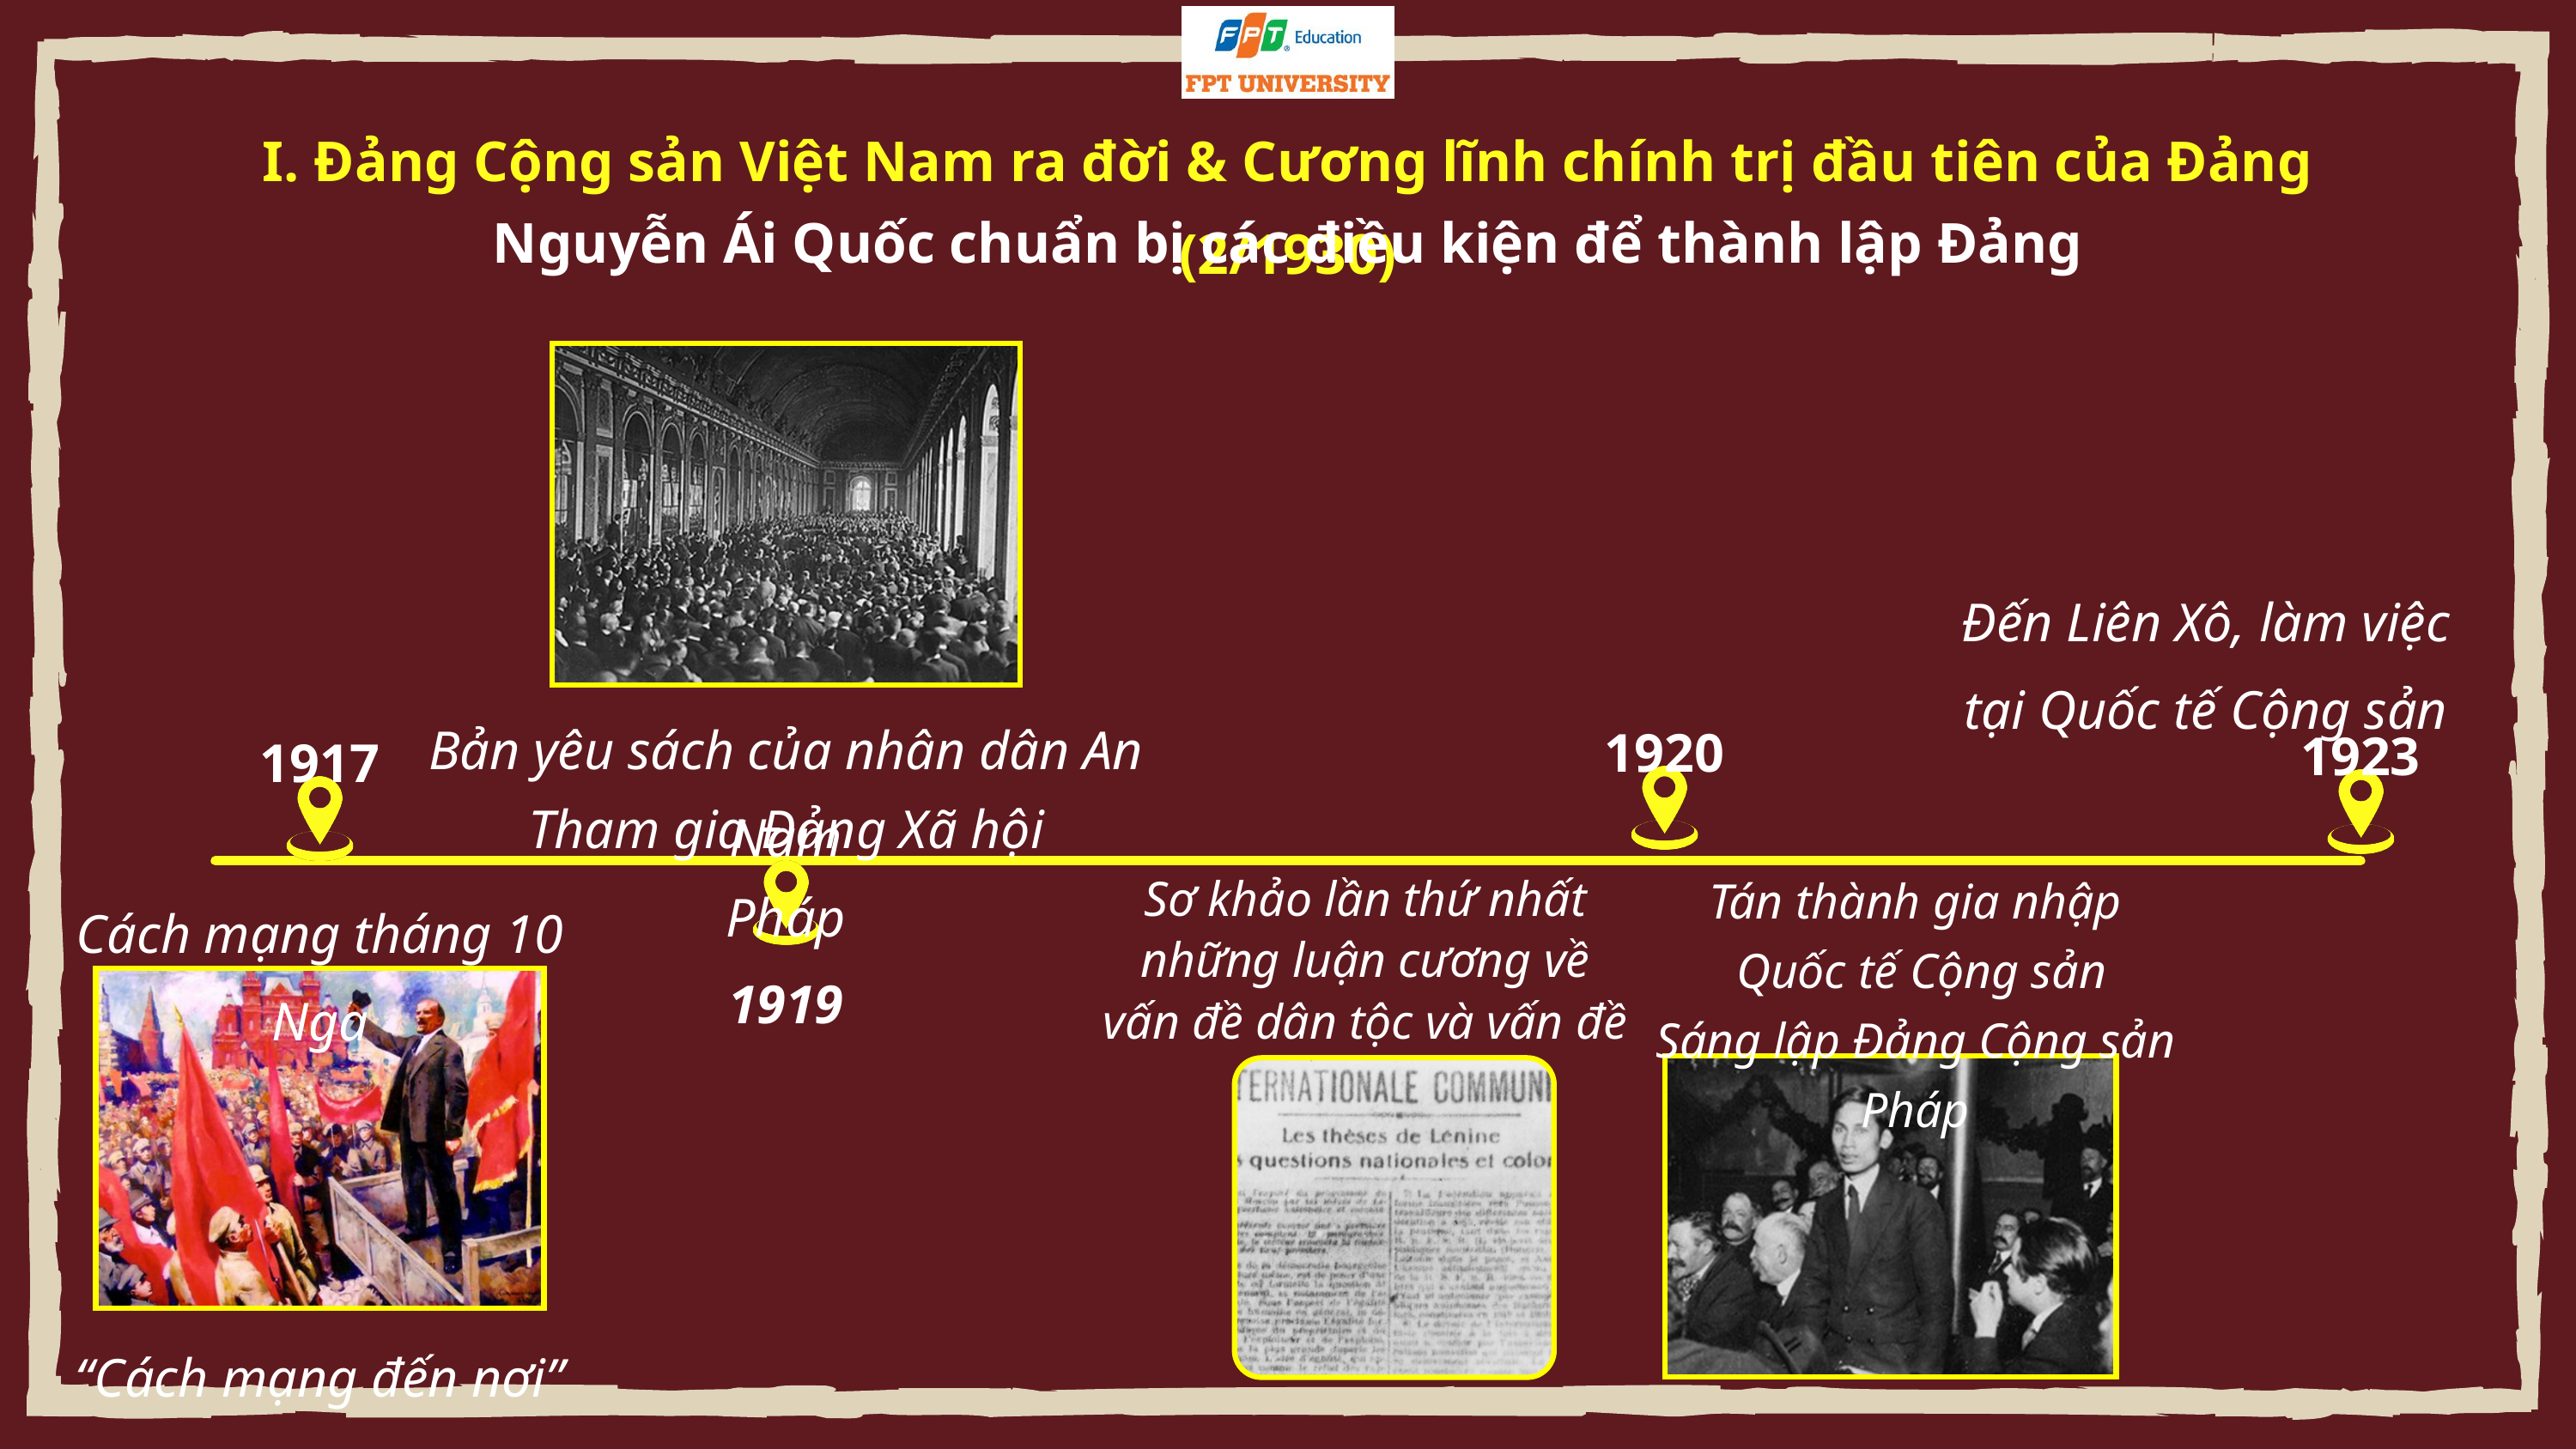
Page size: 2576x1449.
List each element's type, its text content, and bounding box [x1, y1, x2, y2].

text_box [551, 343, 1021, 685]
text_box [26, 31, 2549, 1420]
text_box [286, 794, 354, 860]
text_box Tán thành gia nhập Quốc tế Cộng sản Sáng lập Đảng Cộng sản Pháp [1631, 870, 2200, 1137]
text_box [1182, 6, 1394, 99]
text_box 1920 [1394, 694, 1935, 783]
text_box I. Đảng Cộng sản Việt Nam ra đời & Cương lĩnh chính trị đầu tiên của Đảng (2/1930) [215, 100, 2361, 181]
text_box [1664, 1137, 2117, 1378]
text_box [1631, 783, 1698, 850]
text_box Cách mạng tháng 10 Nga [49, 875, 591, 1052]
text_box Nguyễn Ái Quốc chuẩn bị các điều kiện để thành lập Đảng [144, 181, 2432, 274]
text_box “Cách mạng đến nơi” [57, 1319, 583, 1408]
text_box Sơ khảo lần thứ nhất những luận cương về vấn đề dân tộc và vấn đề thuộc địa [1099, 870, 1631, 1111]
text_box [95, 1052, 544, 1308]
text_box Tham gia Đảng Xã hội Pháp [493, 870, 1079, 948]
text_box I. Đảng Cộng sản Việt Nam ra đời & Cương lĩnh chính trị đầu tiên của Đảng (2/1930) [215, 274, 2361, 286]
text_box Bản yêu sách của nhân dân An Nam [416, 691, 1157, 860]
text_box [1234, 1058, 1554, 1378]
text_box [2327, 786, 2395, 854]
text_box [1394, 28, 2550, 698]
text_box Đến Liên Xô, làm việc tại Quốc tế Cộng sản [1935, 563, 2476, 740]
text_box 1917 [49, 705, 416, 794]
text_box 1919 [591, 948, 1057, 1034]
text_box 1923 [2090, 698, 2576, 786]
